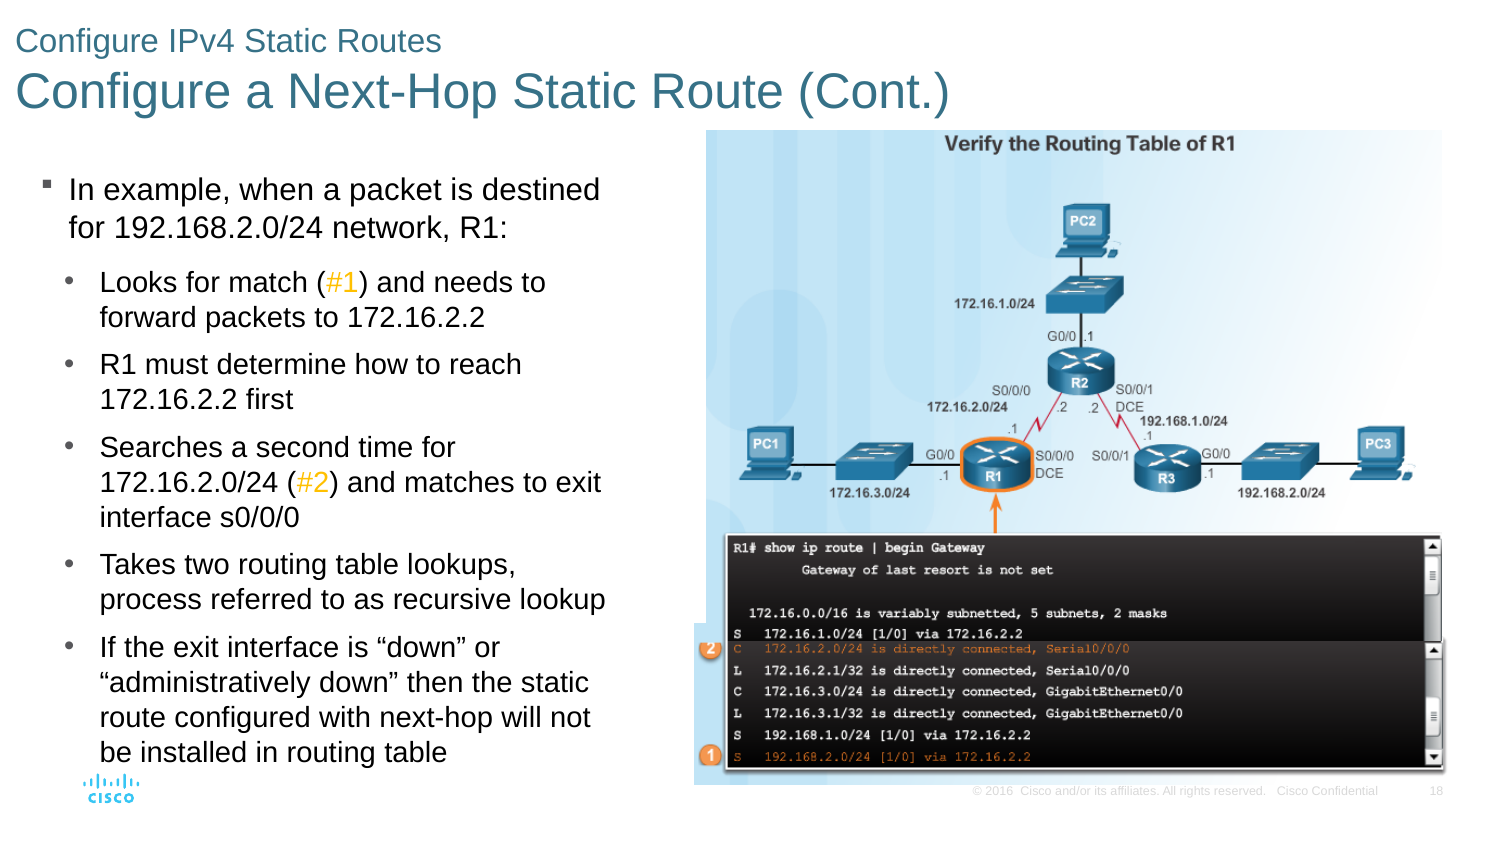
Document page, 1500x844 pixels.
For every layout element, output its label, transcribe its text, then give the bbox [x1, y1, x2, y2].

list In example, when a packet is destined for 192.168.2.0/24 network, R1: Looks for match (#1) and needs to forward packets to 172.16.2.2 R1 must determine how to reach 172.16.2.2 first Searches a second time for 172.16.2.0/24 (#2) and matches to exit interface s0/0/0 Takes two routing table lookups, process referred to as recursive lookup If the exit interface is “down” or “administratively down” then the static route configured with next-hop will not be installed in routing table [25, 162, 649, 785]
title Configure IPv4 Static Routes Configure a Next-Hop Static Route (Cont.) [0, 6, 1500, 131]
picture [694, 130, 1454, 785]
